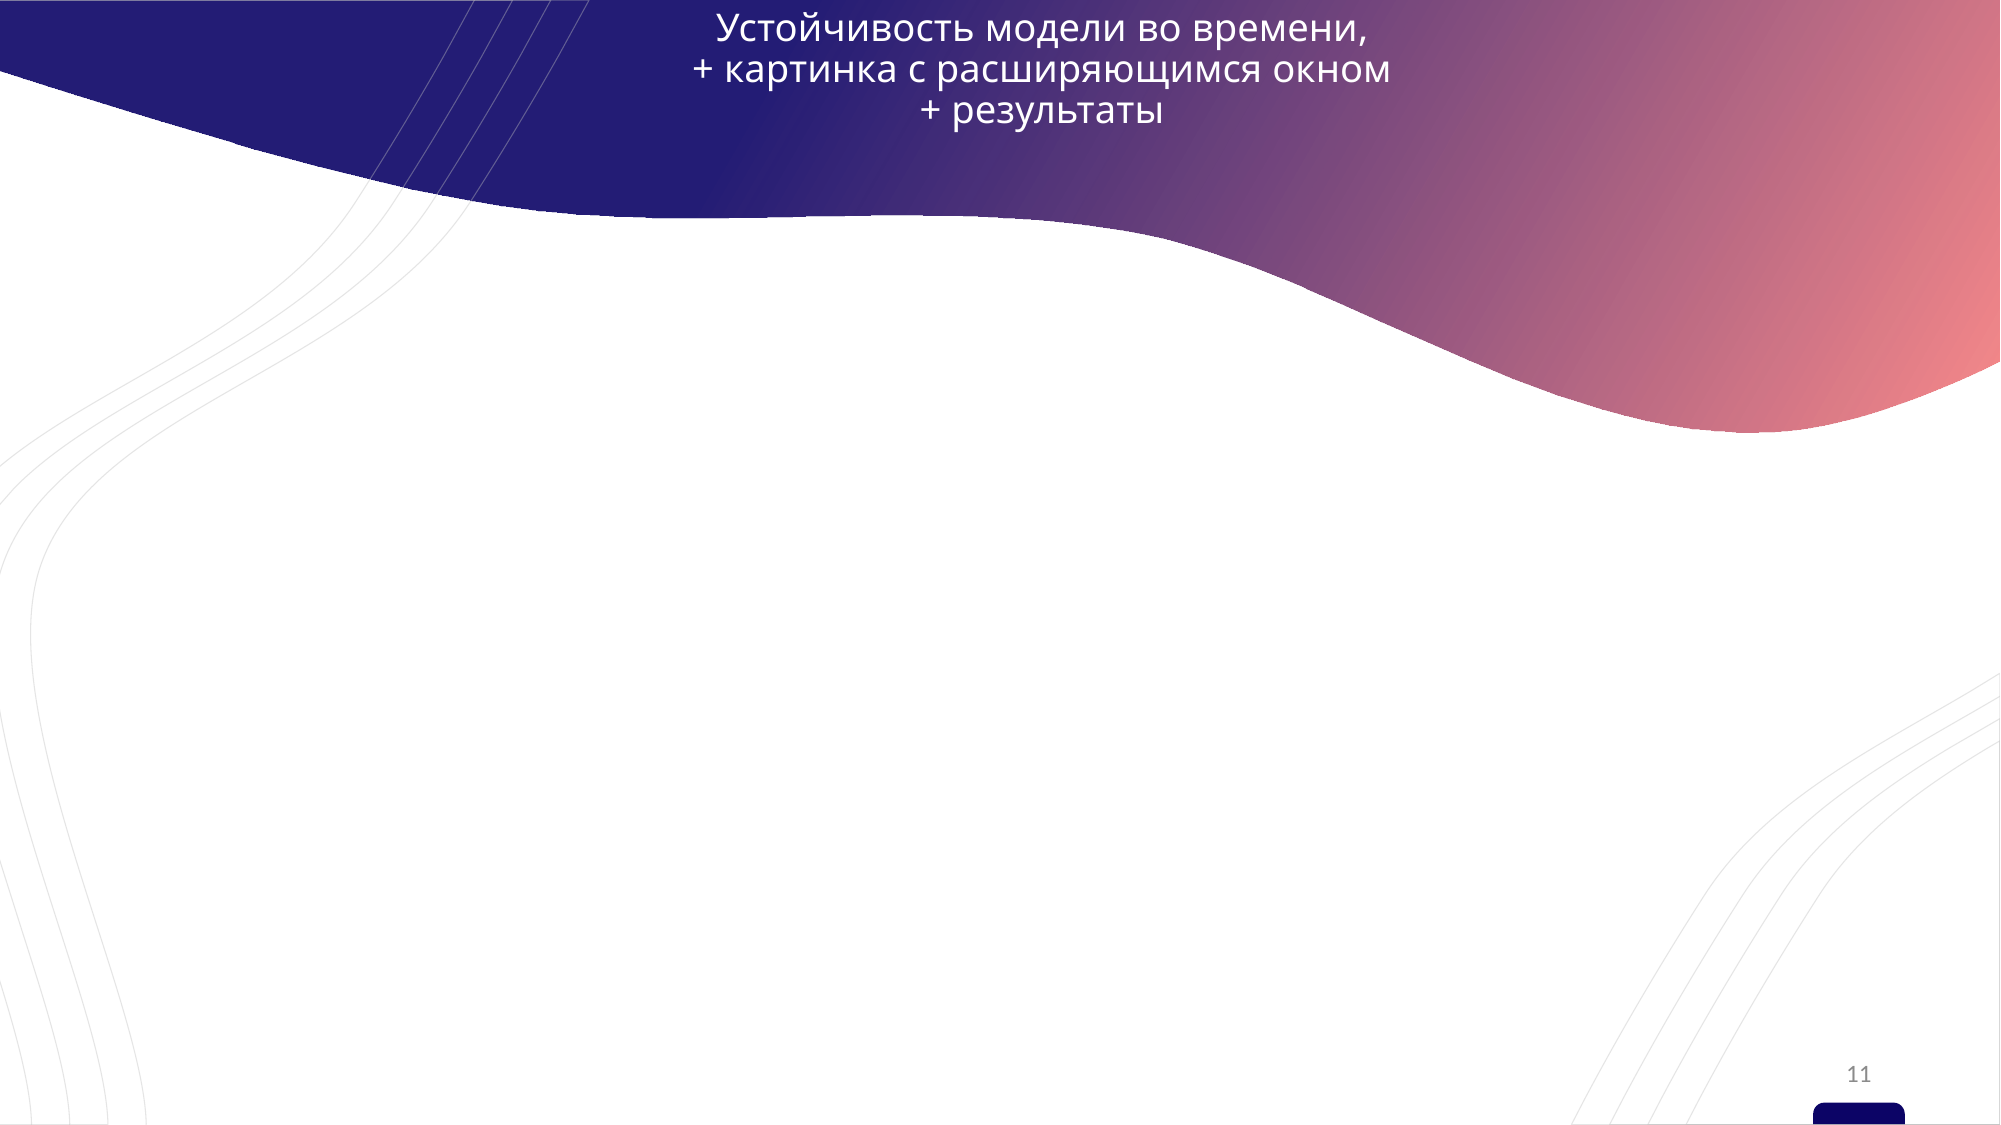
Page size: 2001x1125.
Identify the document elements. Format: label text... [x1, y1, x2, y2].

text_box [1571, 673, 2000, 1125]
text_box [590, 0, 2000, 433]
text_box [0, 0, 590, 1125]
title Устойчивость модели во времени, + картинка с расширяющимся окном + результаты [590, 0, 1936, 141]
